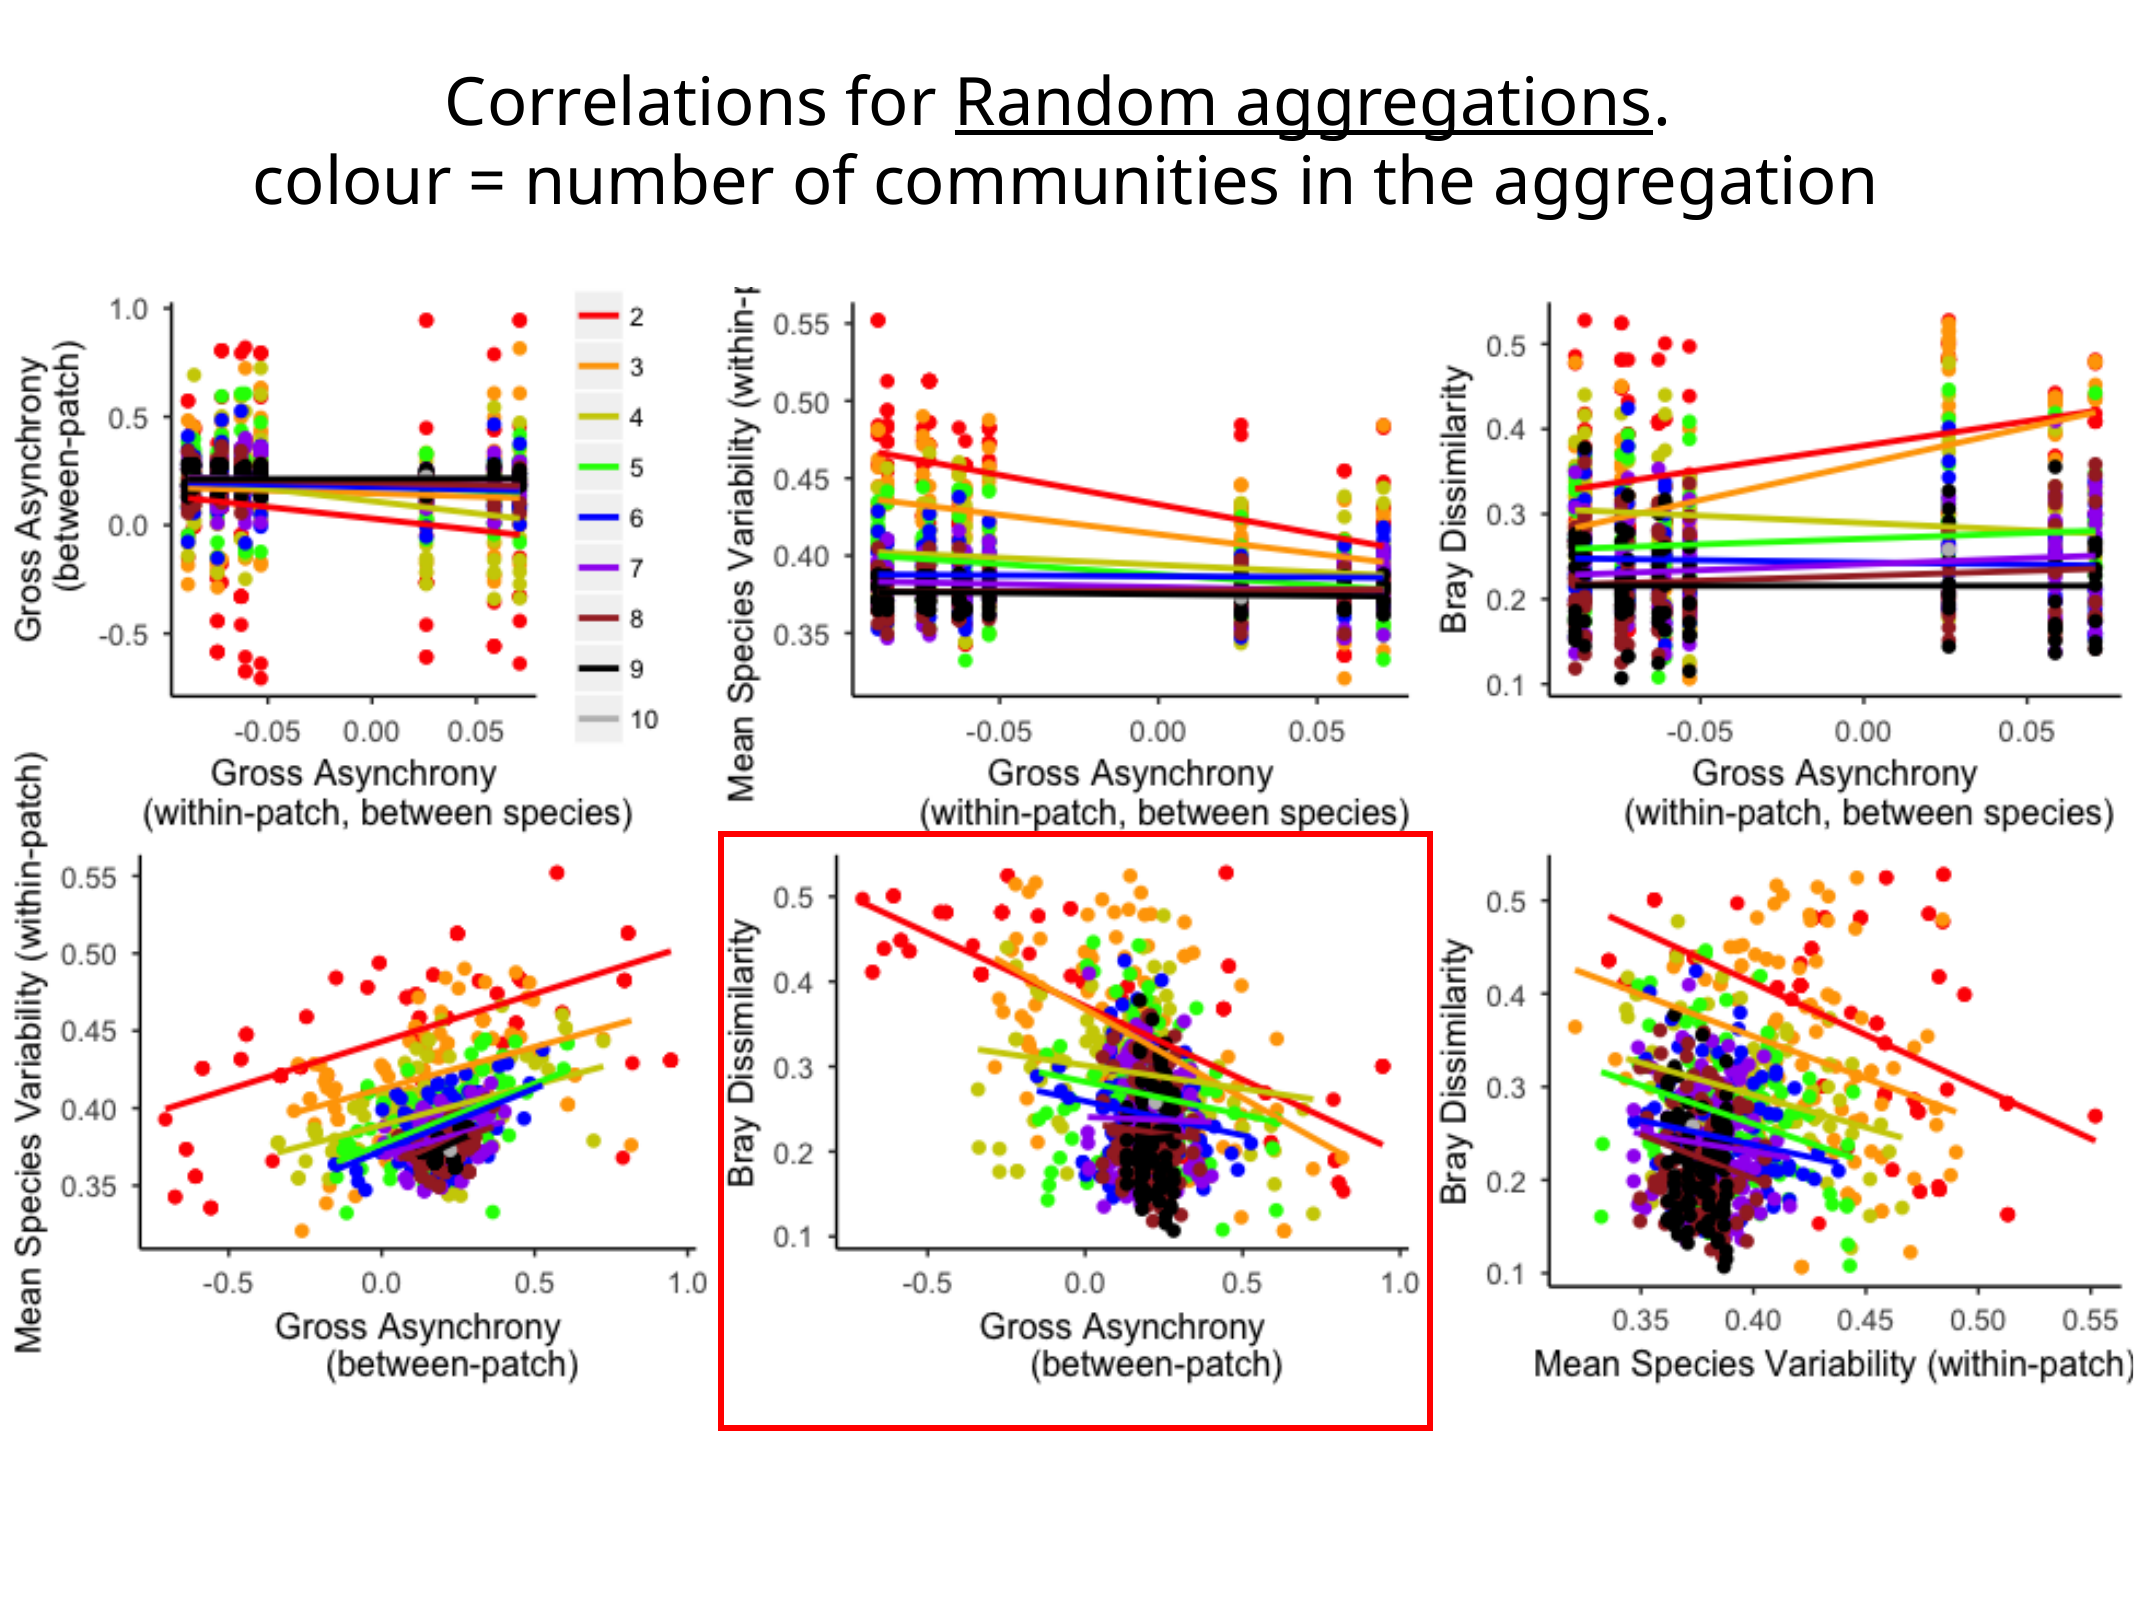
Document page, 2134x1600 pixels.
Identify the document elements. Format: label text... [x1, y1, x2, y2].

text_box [0, 286, 2134, 1429]
text_box Correlations for Random aggregations. colour = number of communities in the aggregation [156, 51, 1978, 251]
